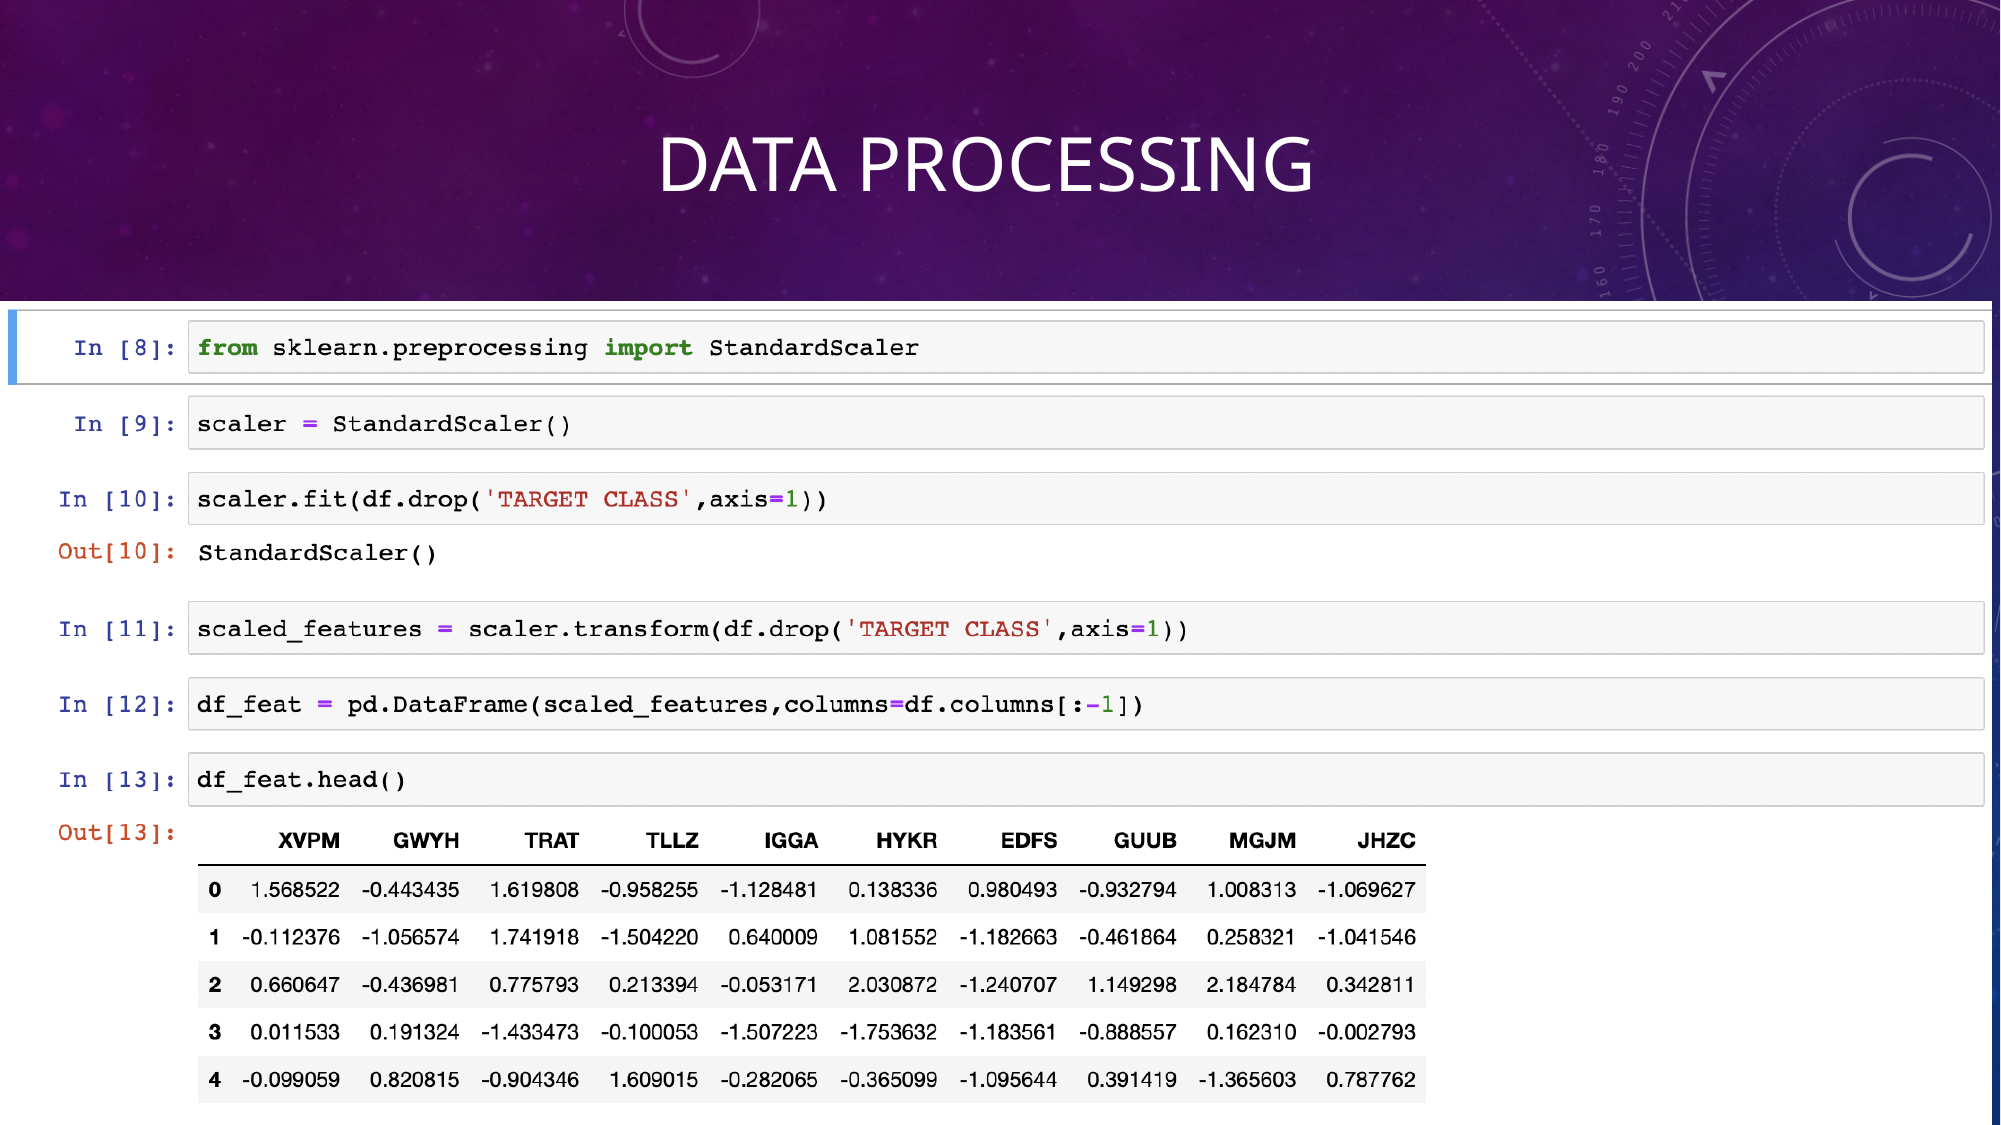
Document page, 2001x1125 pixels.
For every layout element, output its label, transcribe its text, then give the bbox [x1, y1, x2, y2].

title Data processing [165, 42, 1828, 281]
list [0, 301, 1993, 1125]
picture [0, 0, 2001, 1125]
